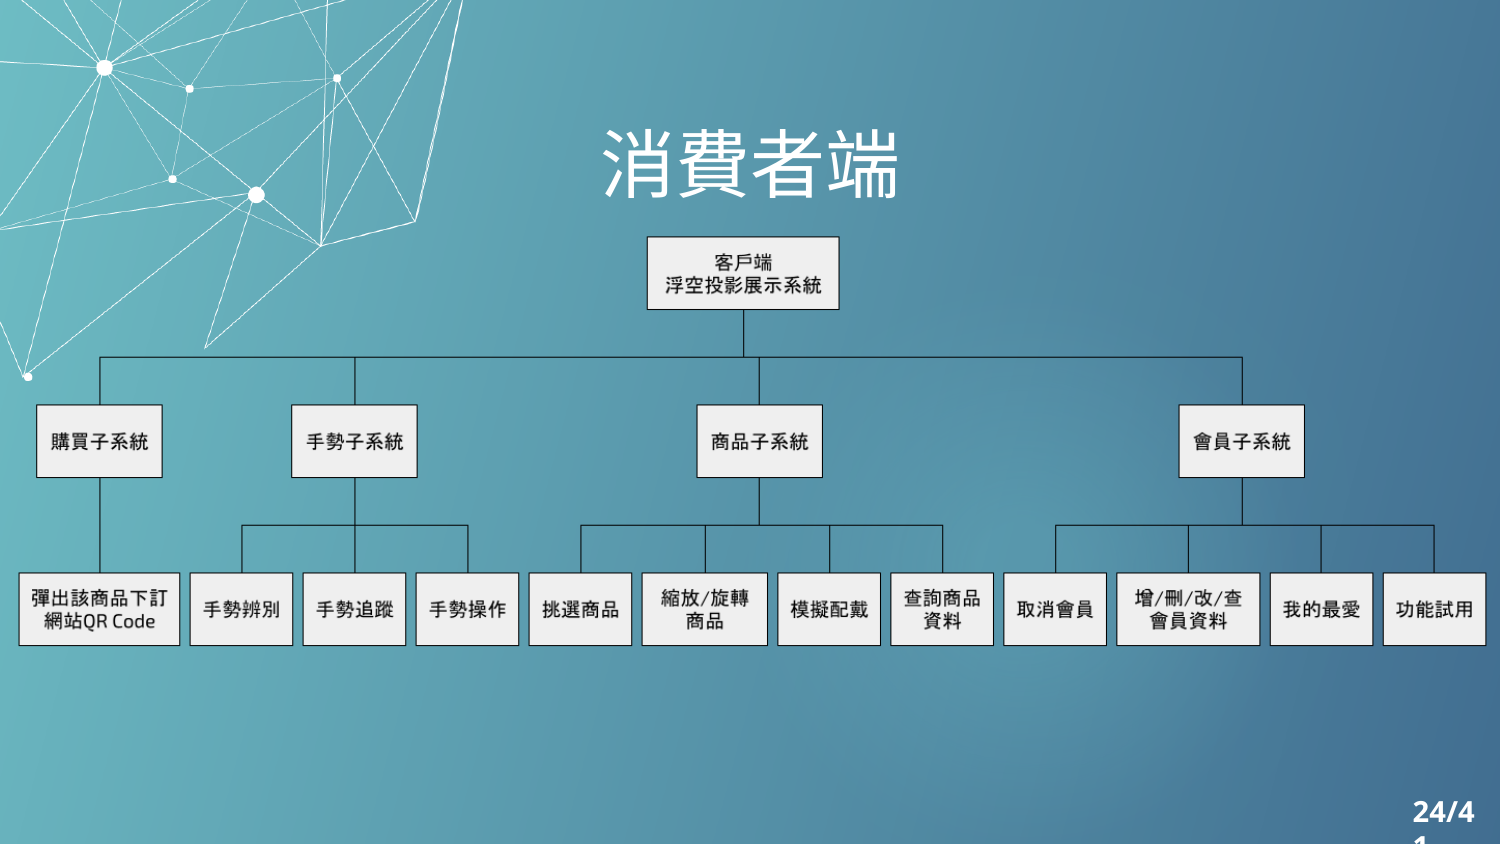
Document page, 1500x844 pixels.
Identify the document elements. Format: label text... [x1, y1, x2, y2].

picture [0, 0, 1500, 844]
title 消費者端 [322, 57, 1178, 214]
text_box 24/41 [1397, 778, 1500, 844]
